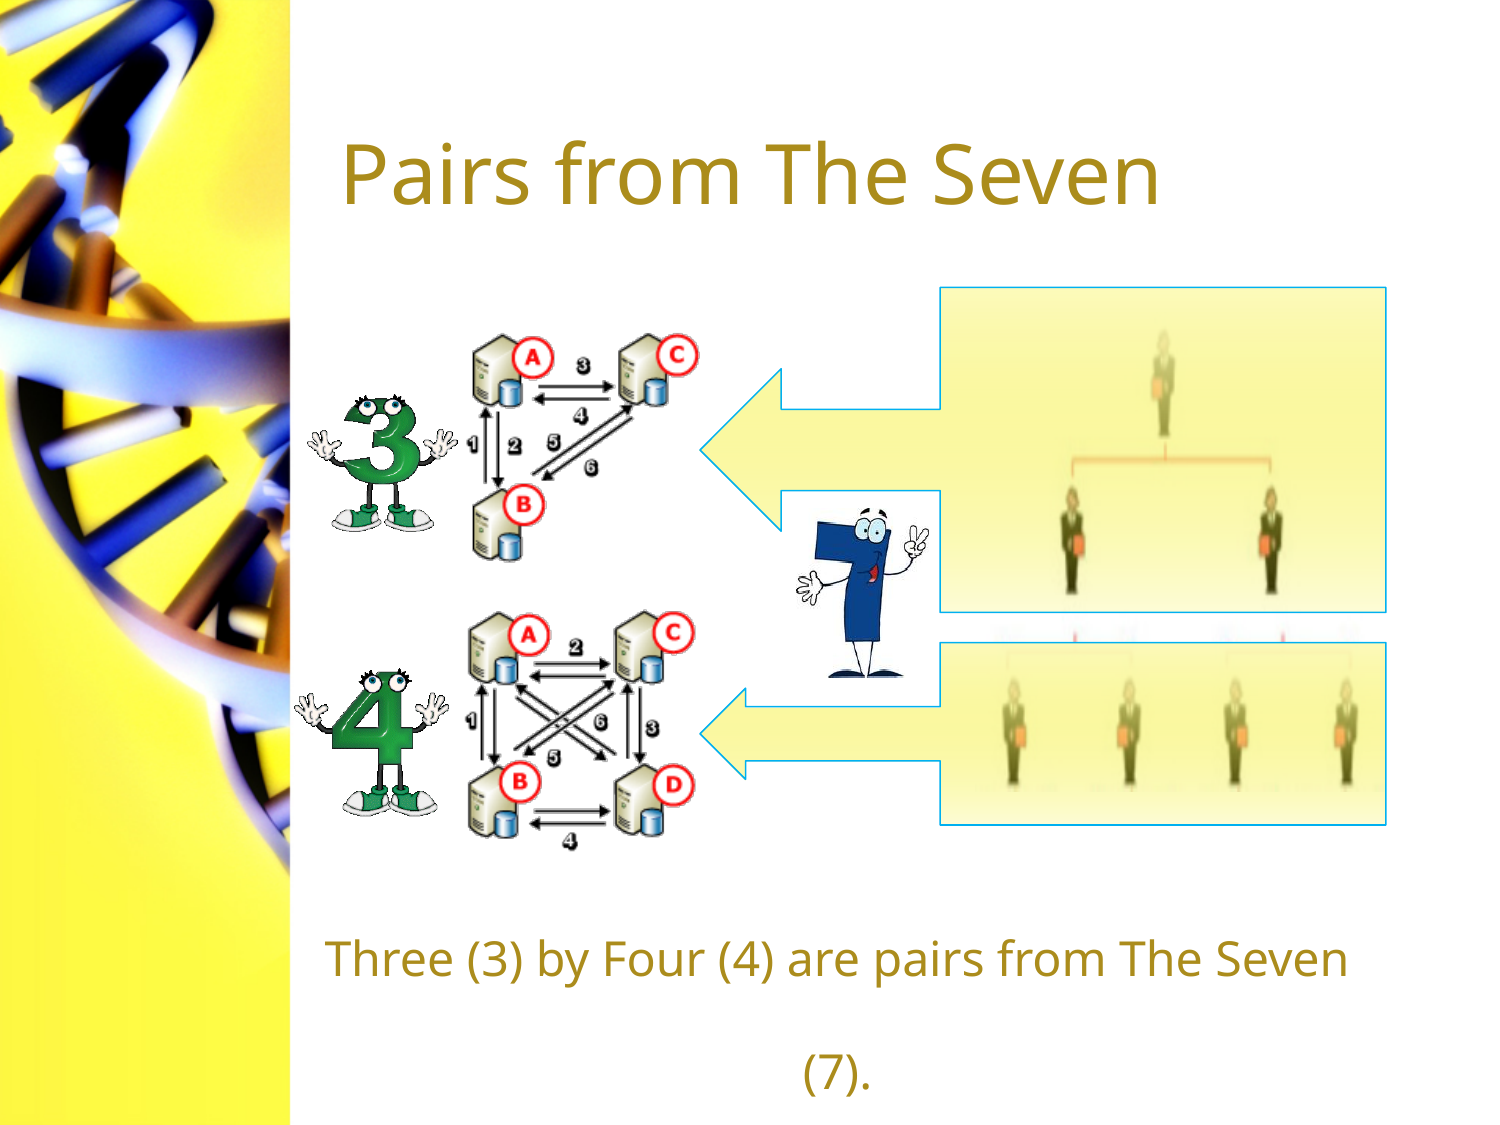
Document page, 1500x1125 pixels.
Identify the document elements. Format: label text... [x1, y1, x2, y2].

text_box [940, 560, 969, 613]
text_box [726, 642, 1386, 826]
picture [0, 0, 1500, 1125]
text_box Three (3) by Four (4) are pairs from The Seven (7). [289, 864, 1386, 1107]
title Pairs from The Seven [324, 112, 1463, 231]
text_box [729, 287, 1386, 551]
